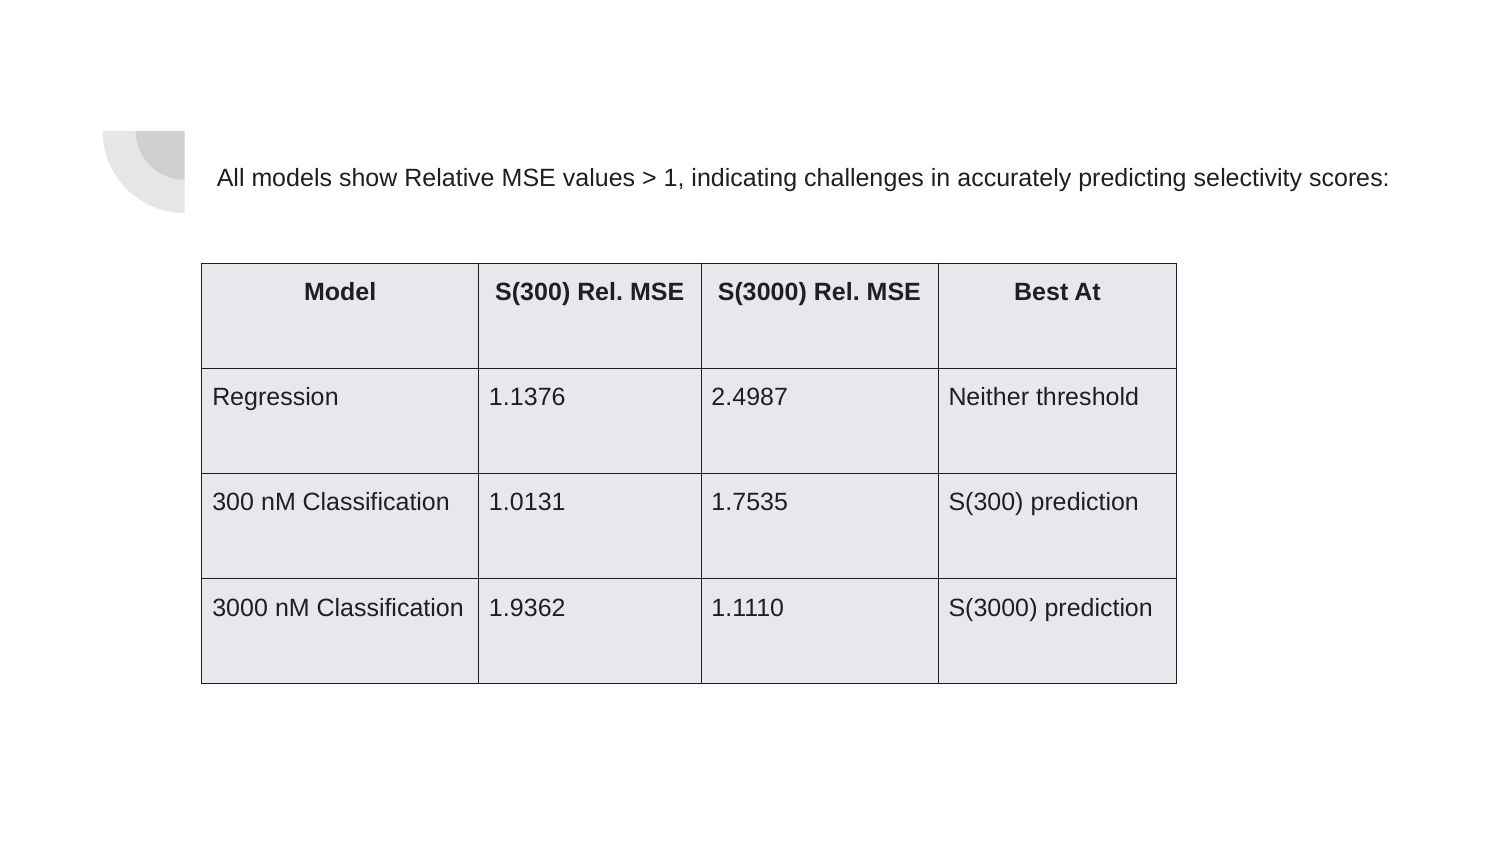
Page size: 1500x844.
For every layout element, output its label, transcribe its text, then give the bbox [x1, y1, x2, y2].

text_box All models show Relative MSE values > 1, indicating challenges in accurately predicting selectivity scores: [201, 99, 1483, 251]
table_cell Regression [202, 369, 478, 473]
table_cell 1.0131 [479, 474, 701, 578]
table_header S(3000) Rel. MSE [702, 264, 938, 368]
table_header S(300) Rel. MSE [479, 264, 701, 368]
table_cell 1.1110 [702, 579, 938, 683]
table_cell S(3000) prediction [939, 579, 1176, 683]
table_cell 2.4987 [702, 369, 938, 473]
table_cell 1.9362 [479, 579, 701, 683]
table_cell S(300) prediction [939, 474, 1176, 578]
table_cell 1.1376 [479, 369, 701, 473]
table_cell 1.7535 [702, 474, 938, 578]
table_header Model [202, 264, 478, 368]
table_cell 3000 nM Classification [202, 579, 478, 683]
table_cell Neither threshold [939, 369, 1176, 473]
table_cell 300 nM Classification [202, 474, 478, 578]
table_header Best At [939, 264, 1176, 368]
